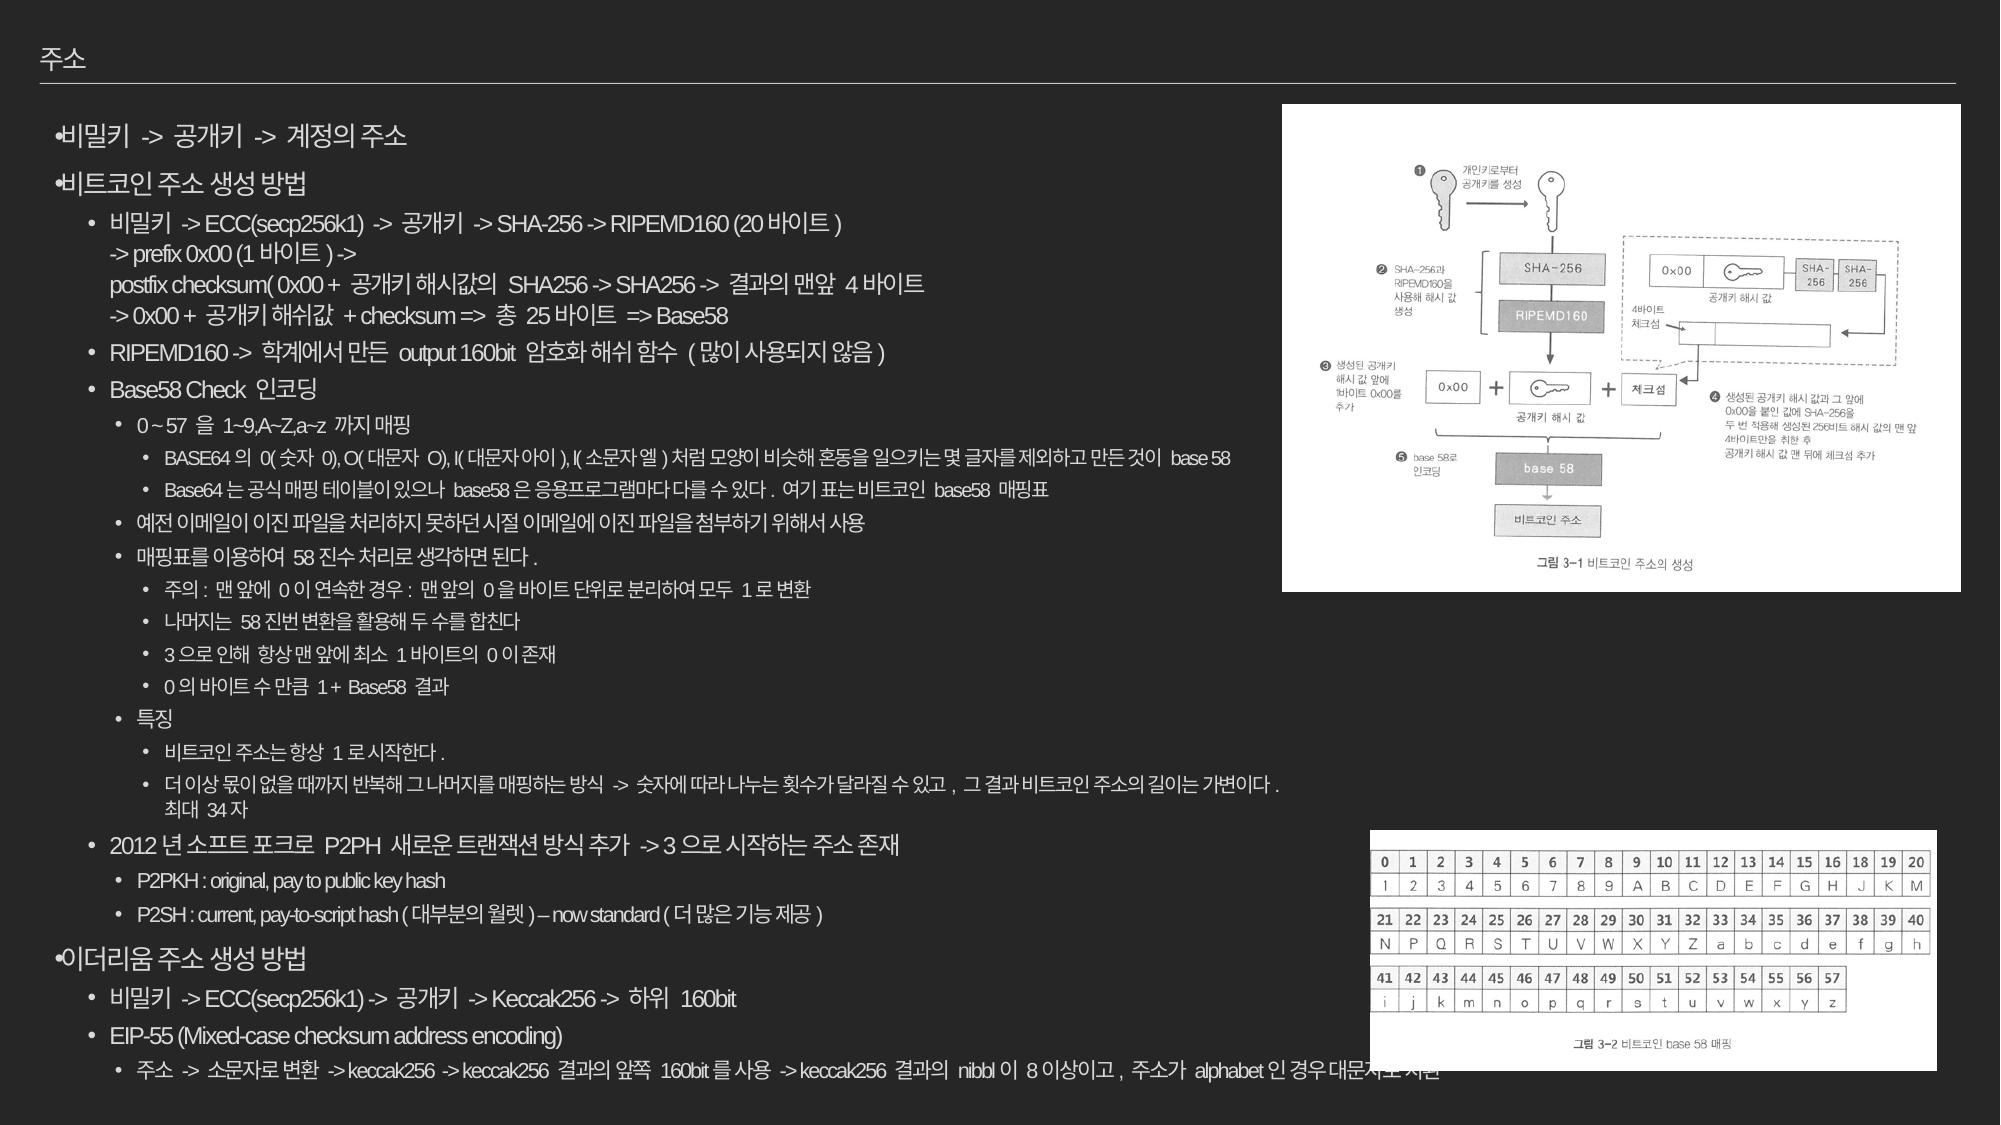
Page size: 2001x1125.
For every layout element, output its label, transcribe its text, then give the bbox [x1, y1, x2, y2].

list 비밀키 -> 공개키 -> 계정의 주소 비트코인 주소 생성 방법 비밀키 -> ECC(secp256k1) -> 공개키 -> SHA-256 -> RIPEMD160 (20바이트) -> prefix 0x00 (1바이트) -> postfix checksum( 0x00 + 공개키 해시값의 SHA256 -> SHA256 -> 결과의 맨앞 4바이트 -> 0x00 + 공개키 해쉬값 + checksum => 총 25바이트 => Base58 RIPEMD160 -> 학계에서 만든 output 160bit 암호화 해쉬 함수 (많이 사용되지 않음) Base58 Check 인코딩 0 ~ 57 을 1~9,A~Z,a~z 까지 매핑 BASE64의 0(숫자 0), O(대문자 O), I(대문자 아이), l(소문자 엘)처럼 모양이 비슷해 혼동을 일으키는 몇 글자를 제외하고 만든 것이 base 58 Base64는 공식 매핑 테이블이 있으나 base58은 응용프로그램마다 다를 수 있다. 여기 표는 비트코인 base58 매핑표 예전 이메일이 이진 파일을 처리하지 못하던 시절 이메일에 이진 파일을 첨부하기 위해서 사용 매핑표를 이용하여 58진수 처리로 생각하면 된다. 주의: 맨 앞에 0이 연속한 경우: 맨 앞의 0을 바이트 단위로 분리하여 모두 1로 변환 나머지는 58진번 변환을 활용해 두 수를 합친다 3으로 인해 항상 맨 앞에 최소 1바이트의 0이 존재 0의 바이트 수 만큼 1 + Base58 결과 특징 비트코인 주소는 항상 1로 시작한다. 더 이상 몫이 없을 때까지 반복해 그 나머지를 매핑하는 방식 -> 숫자에 따라 나누는 횟수가 달라질 수 있고, 그 결과 비트코인 주소의 길이는 가변이다. 최대 34자 2012년 소프트 포크로 P2PH 새로운 트랜잭션 방식 추가 -> 3으로 시작하는 주소 존재 P2PKH : original, pay to public key hash P2SH : current, pay-to-script hash (대부분의 월렛) – now standard (더 많은 기능 제공) 이더리움 주소 생성 방법 비밀키 -> ECC(secp256k1) -> 공개키 -> Keccak256 -> 하위 160bit EIP-55 (Mixed-case checksum address encoding) 주소 -> 소문자로 변환 -> keccak256 -> keccak256 결과의 앞쪽 160bit를 사용 -> keccak256 결과의 nibbl이 8이상이고, 주소가 alphabet인 경우 대문자로 치환 [39, 110, 1765, 1100]
title 주소 [39, 31, 1961, 84]
picture [1282, 104, 1961, 592]
picture [1370, 830, 1937, 1071]
